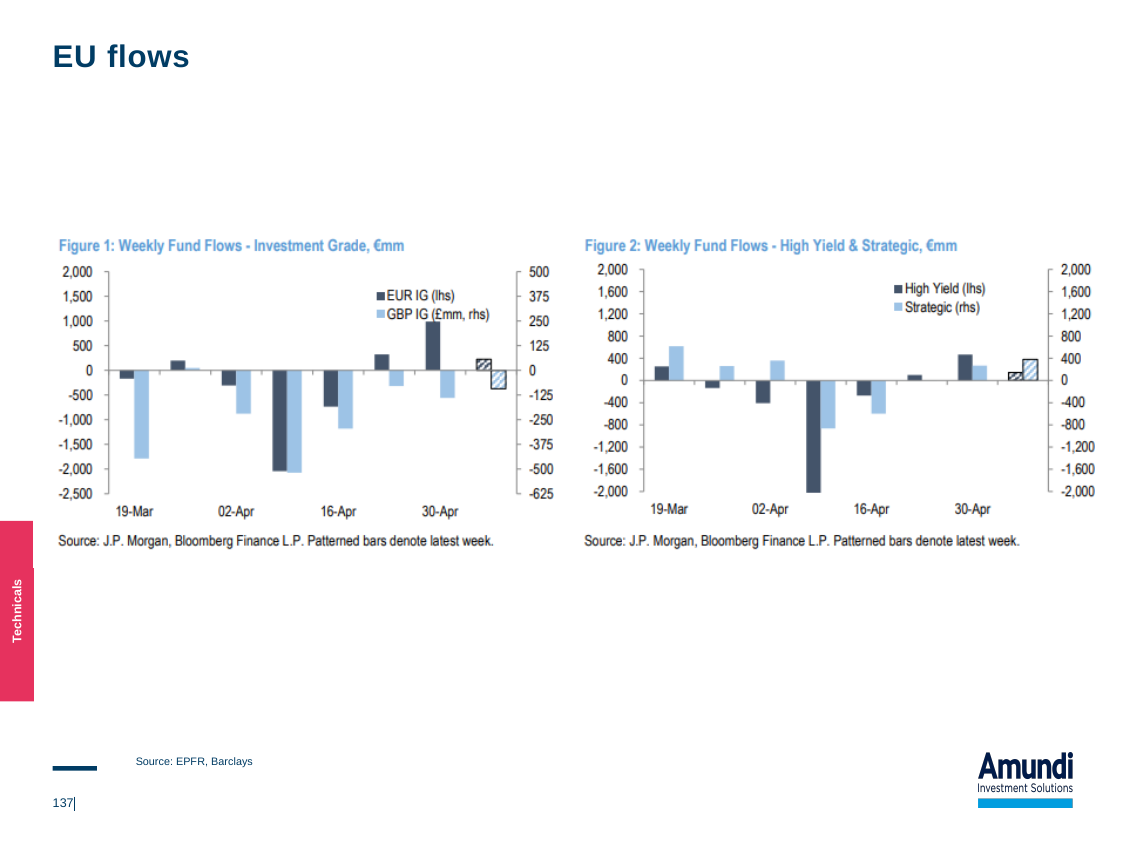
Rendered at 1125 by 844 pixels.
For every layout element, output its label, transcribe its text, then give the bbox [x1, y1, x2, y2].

text_box Technicals [0, 520, 34, 702]
text_box Source: EPFR, Barclays [121, 747, 699, 775]
picture [33, 210, 1116, 568]
title EU flows [52, 40, 1108, 118]
picture [978, 752, 1073, 798]
slide_number 137 [52, 794, 75, 817]
